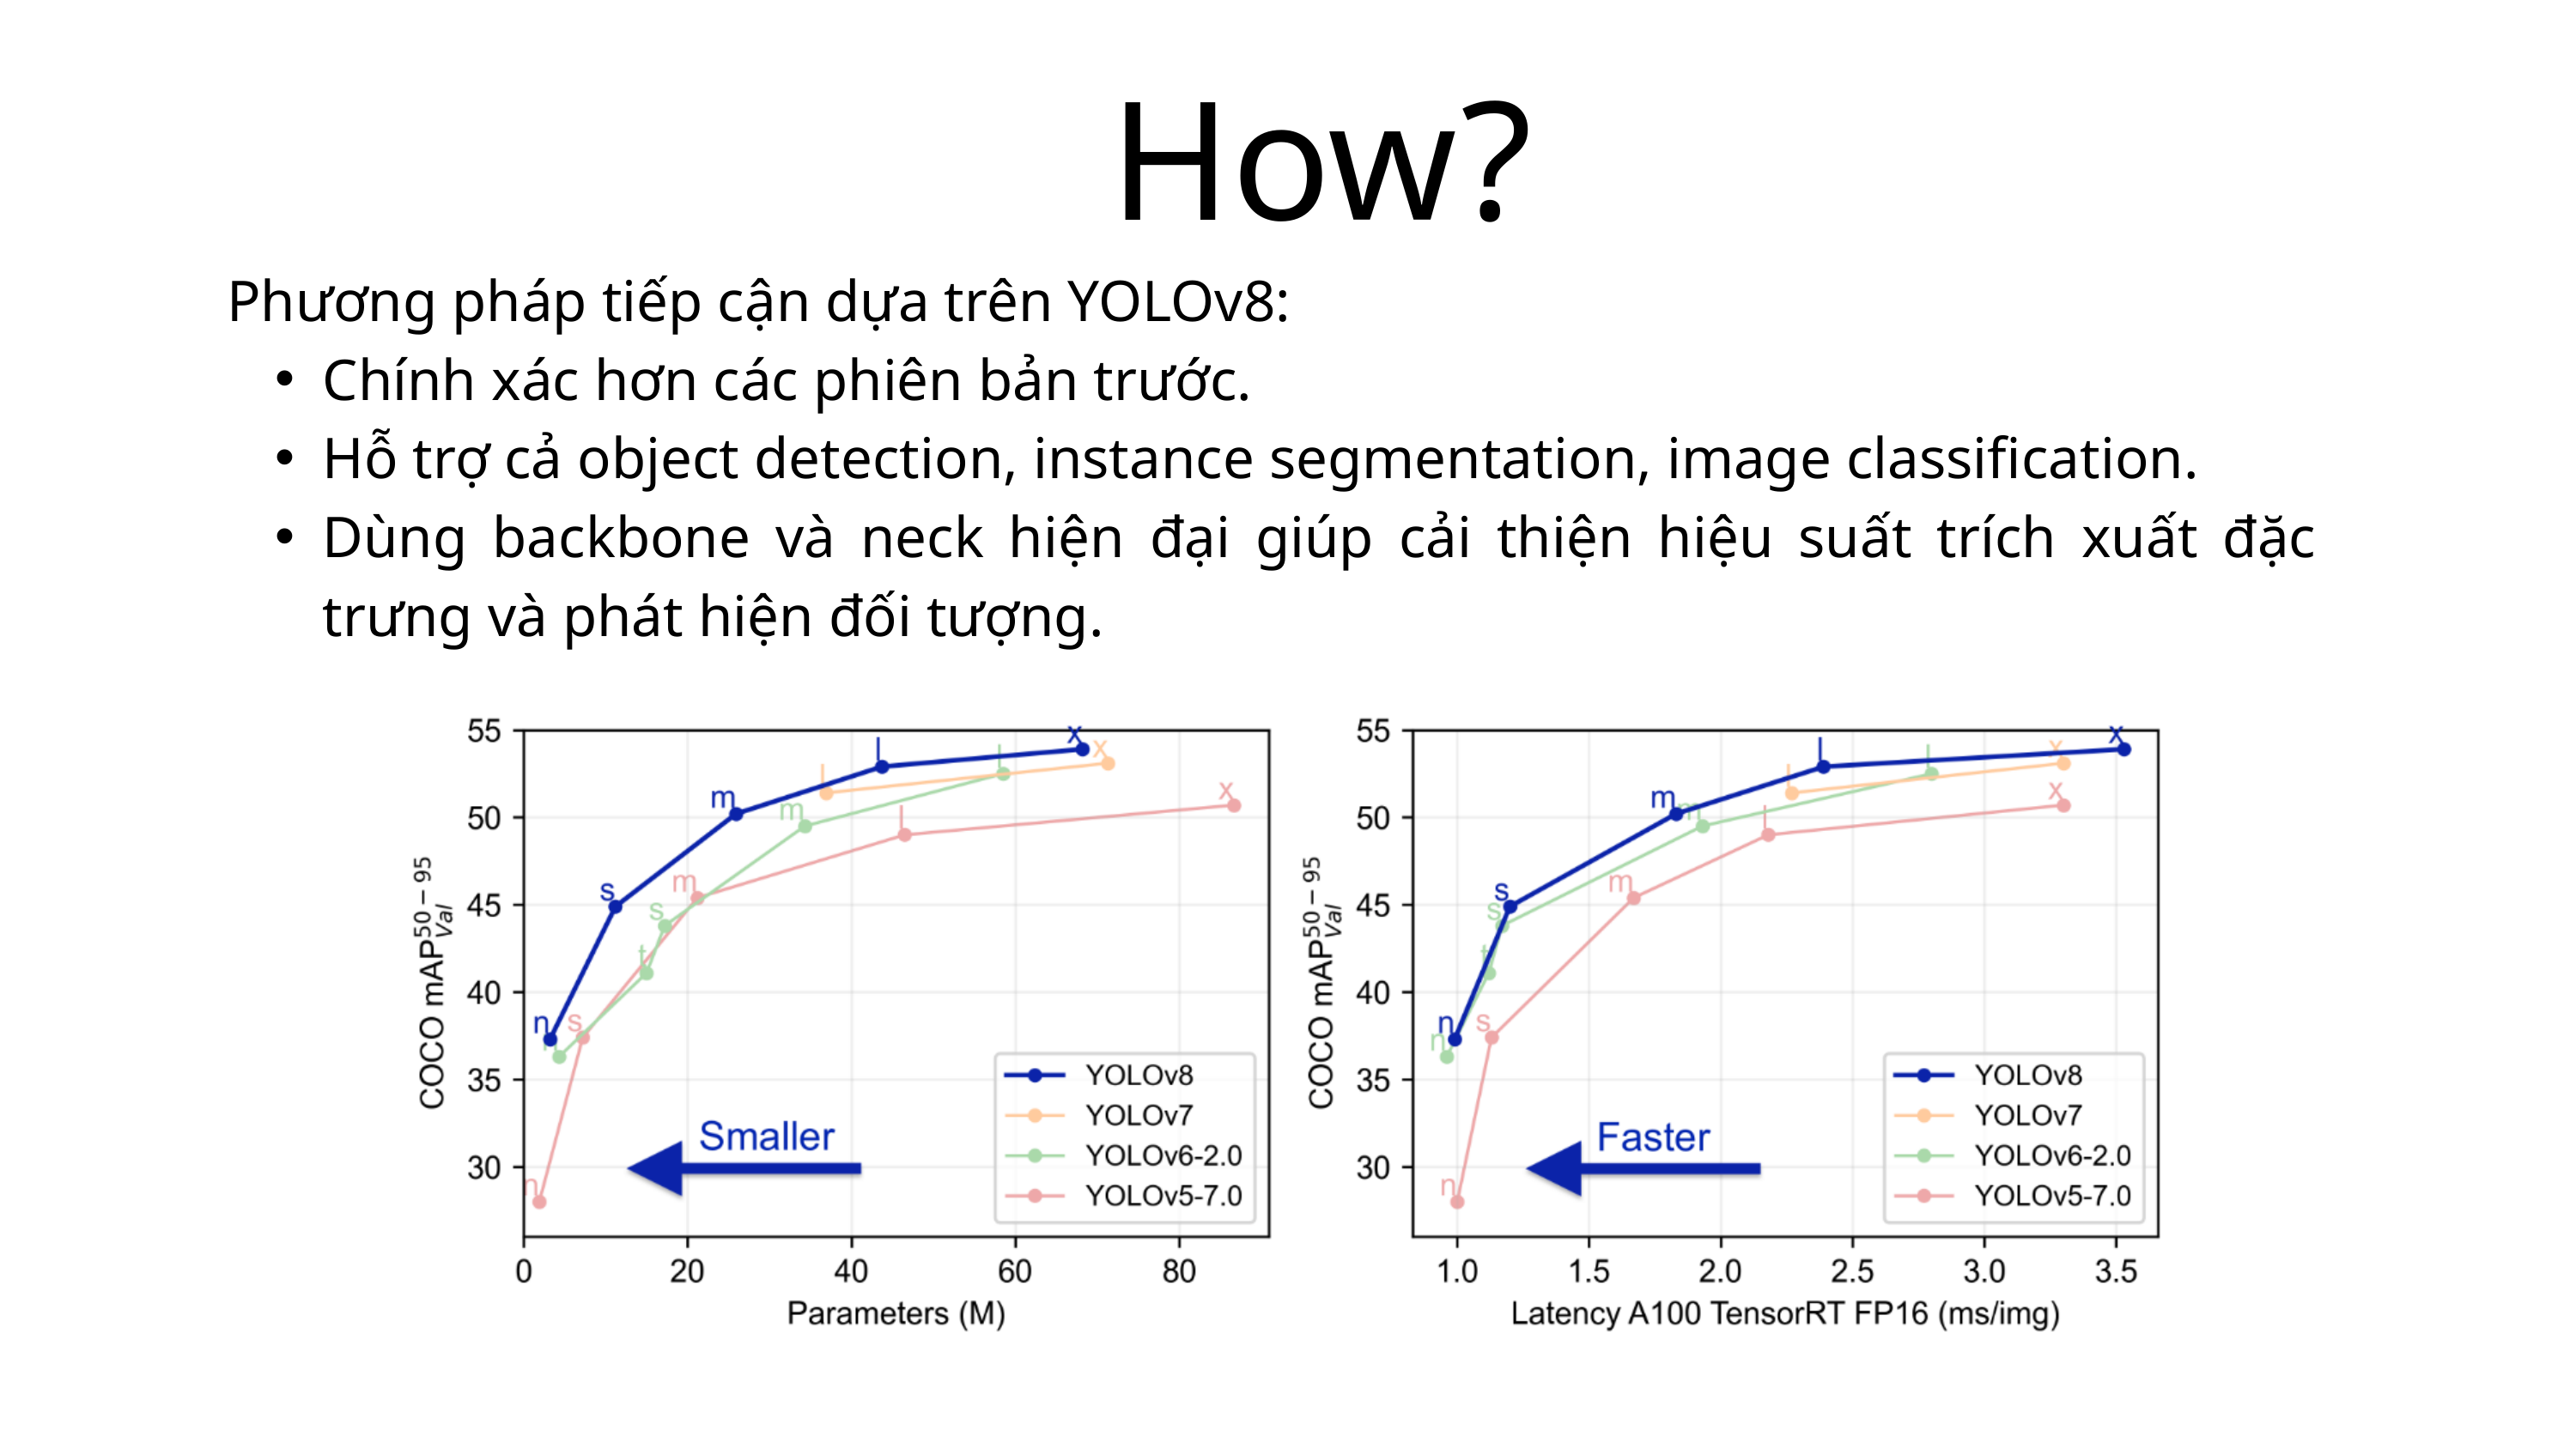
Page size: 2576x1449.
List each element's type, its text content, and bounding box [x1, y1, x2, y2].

text_box Phương pháp tiếp cận dựa trên YOLOv8: Chính xác hơn các phiên bản trước. Hỗ trợ cả object detection, instance segmentation, image classification. Dùng backbone và neck hiện đại giúp cải thiện hiệu suất trích xuất đặc trưng và phát hiện đối tượng. [227, 253, 2318, 727]
text_box [389, 727, 2187, 1393]
text_box How? [1064, 22, 1578, 253]
